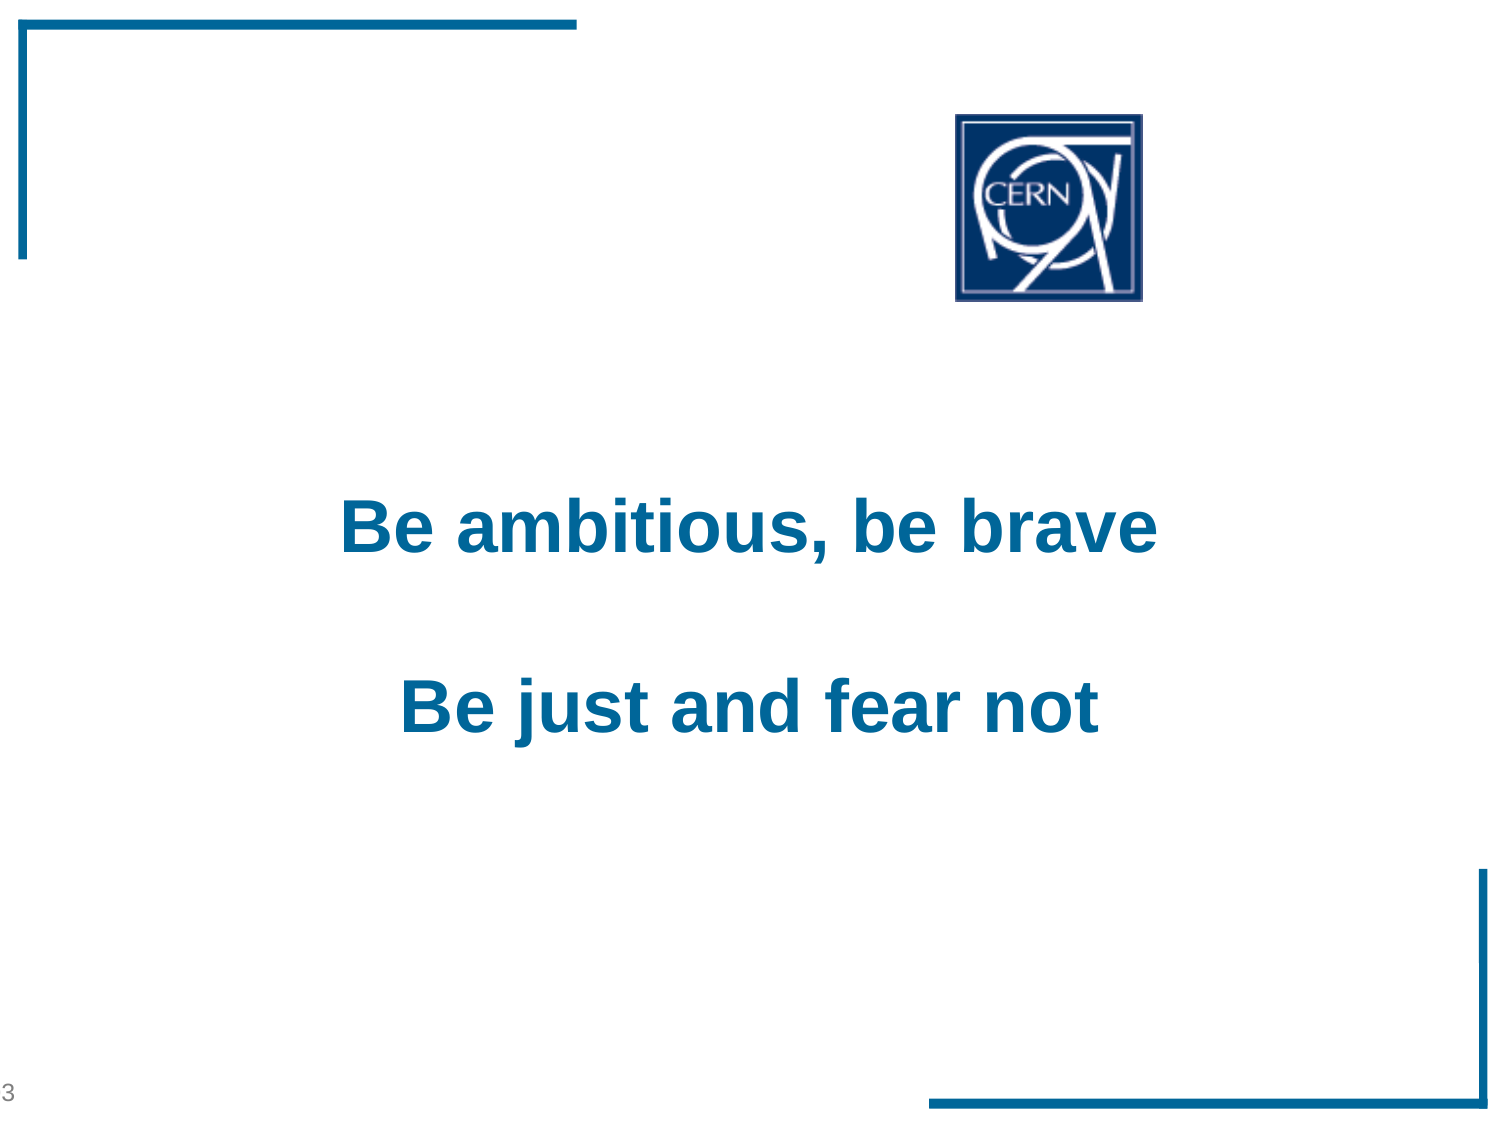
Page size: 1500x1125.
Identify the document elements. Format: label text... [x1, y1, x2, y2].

title Be ambitious, be brave Be just and fear not [0, 563, 1500, 752]
picture [955, 114, 1143, 302]
